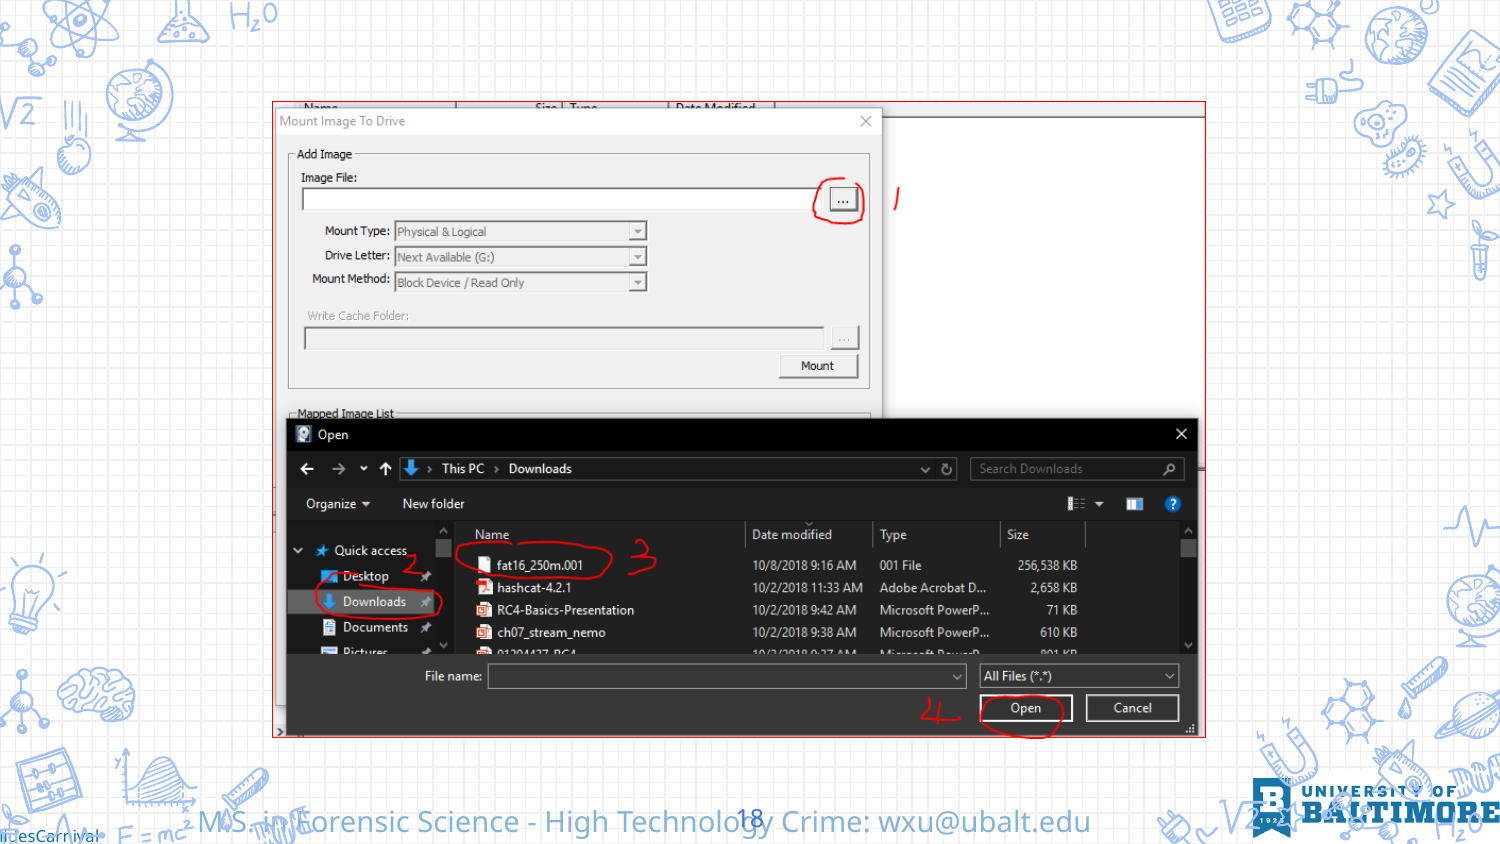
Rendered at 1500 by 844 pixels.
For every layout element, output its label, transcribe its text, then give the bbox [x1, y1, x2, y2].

picture [1405, 773, 1430, 800]
picture [1342, 796, 1349, 806]
picture [1283, 771, 1308, 783]
picture [1408, 786, 1417, 792]
picture [272, 101, 1206, 739]
picture [1471, 771, 1479, 786]
picture [1479, 779, 1483, 790]
picture [1253, 771, 1500, 844]
picture [1388, 823, 1396, 835]
picture [1375, 780, 1390, 791]
picture [1354, 819, 1361, 827]
slide_number 18 [705, 796, 795, 844]
picture [1381, 771, 1421, 792]
picture [1481, 771, 1489, 788]
